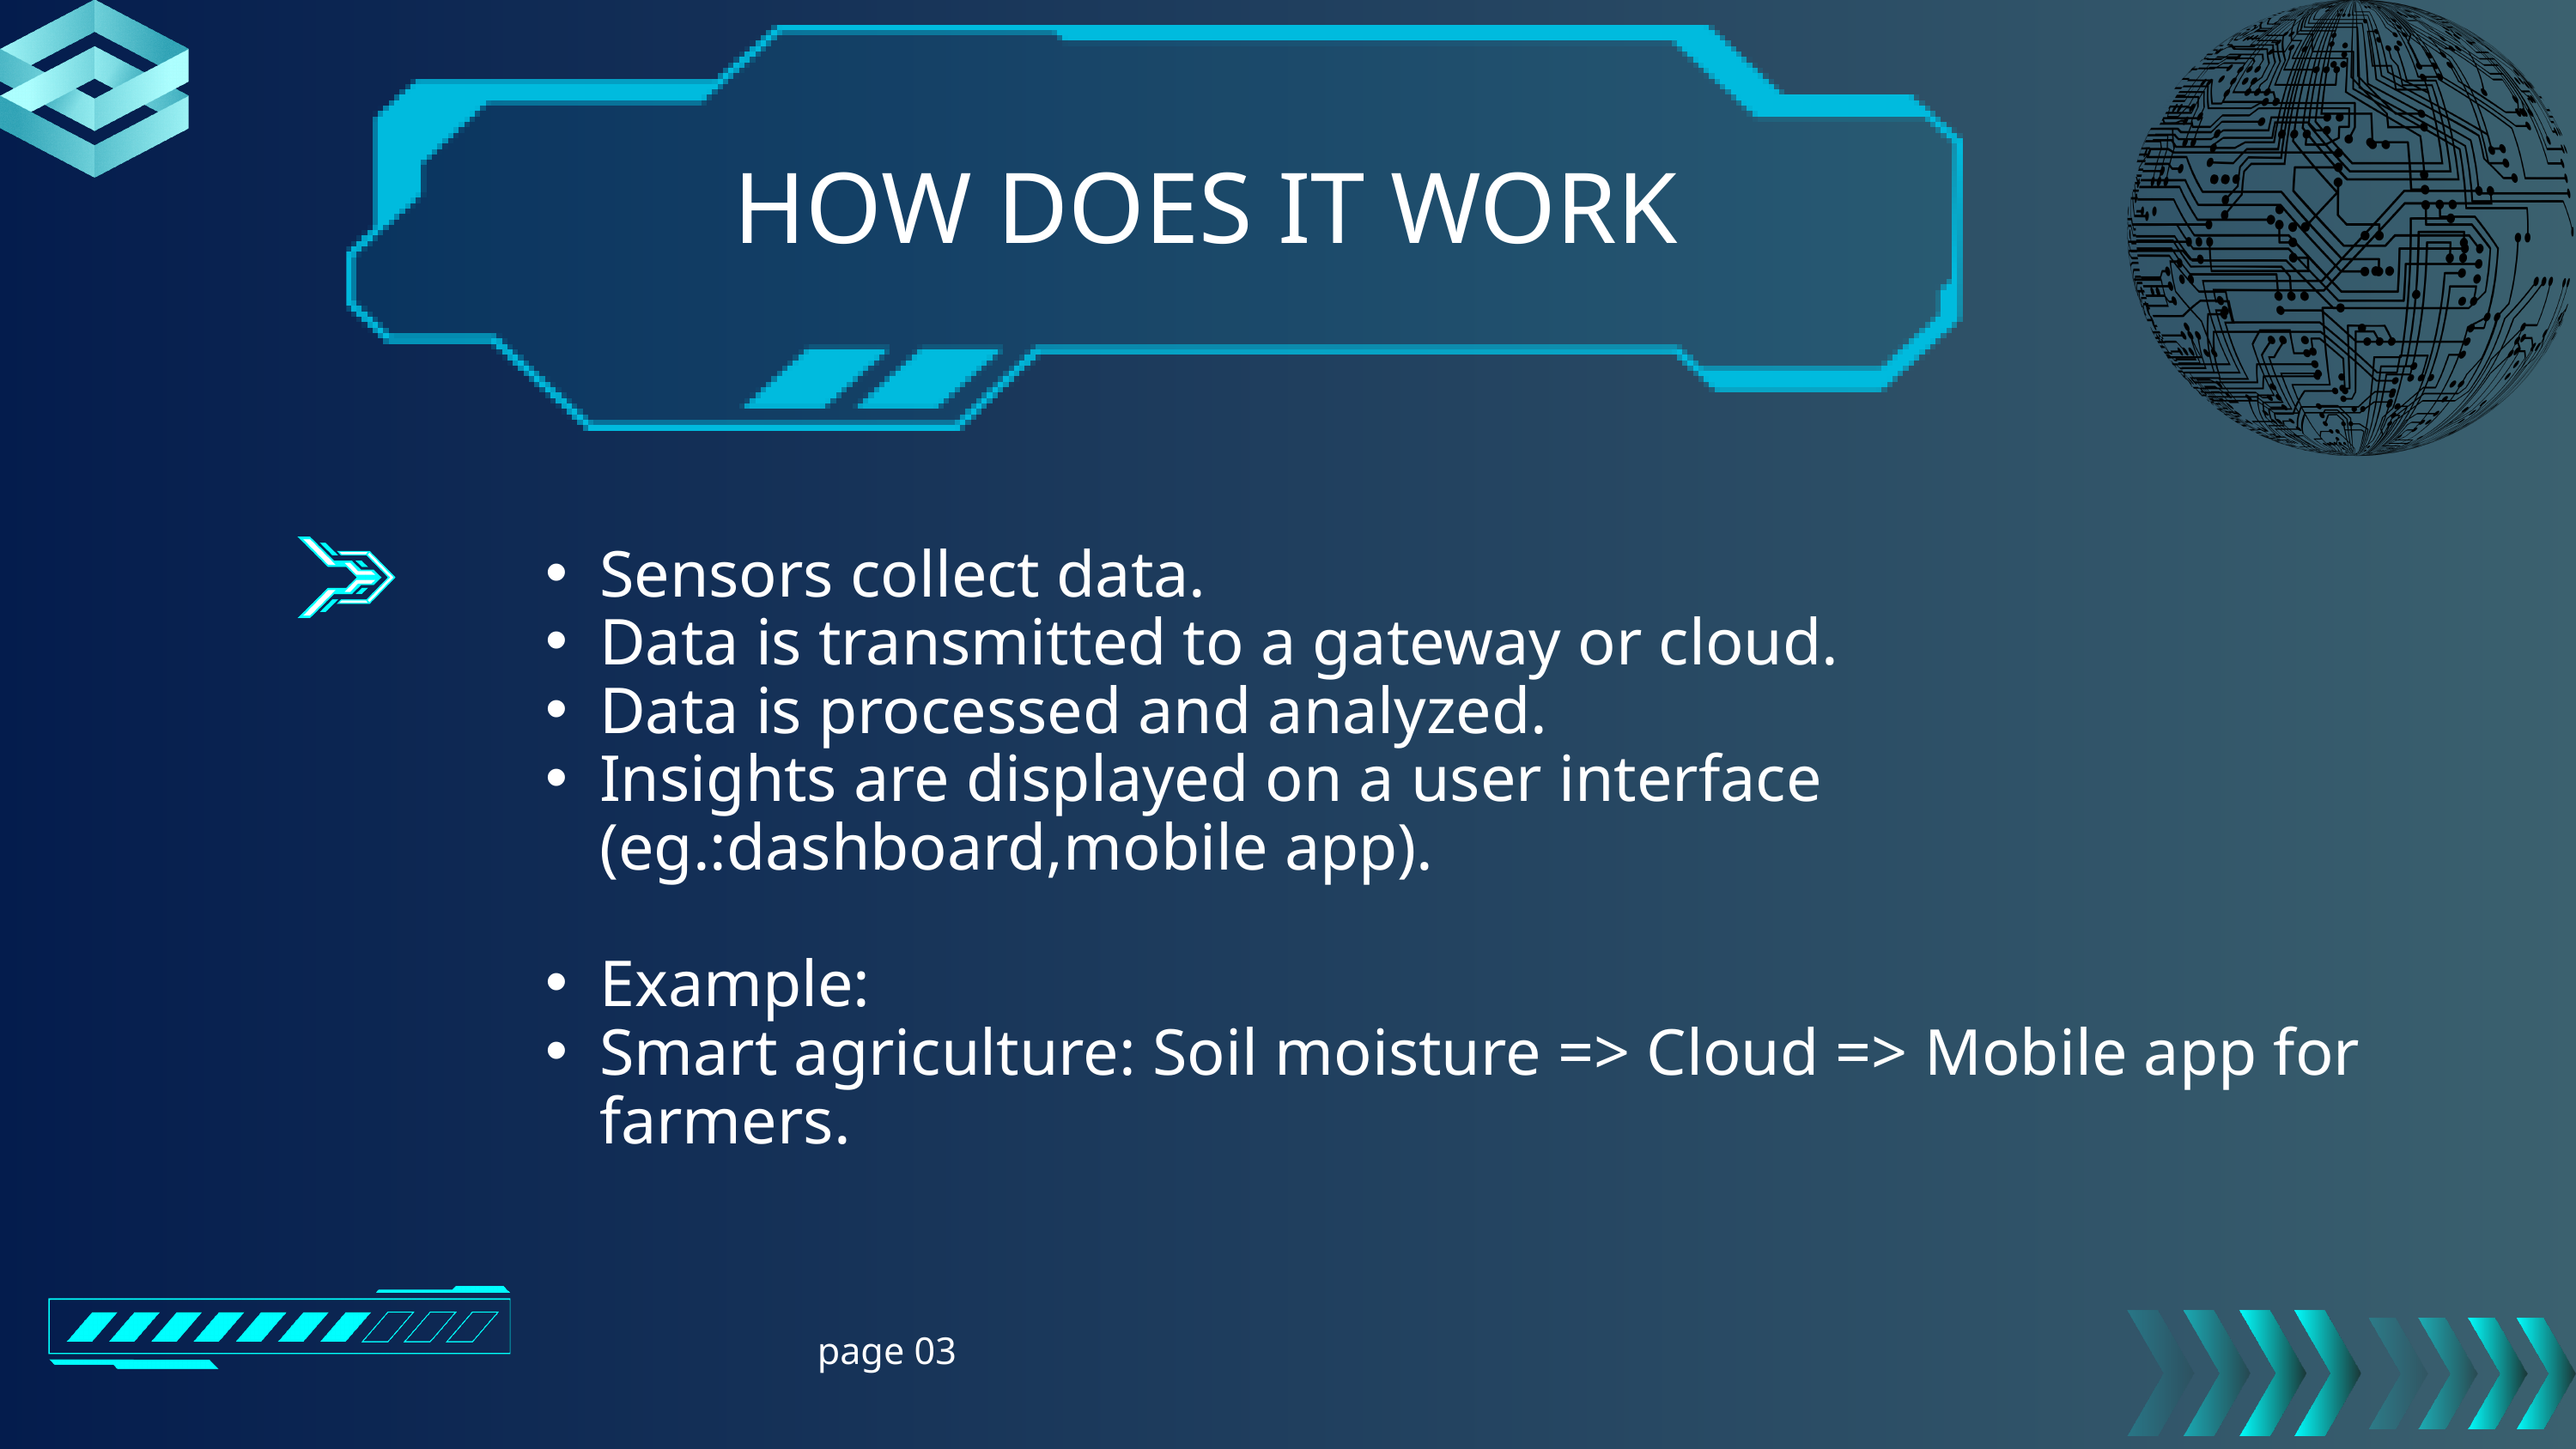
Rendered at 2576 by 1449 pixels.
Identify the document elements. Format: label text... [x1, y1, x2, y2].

text_box HOW DOES IT WORK [428, 139, 1983, 264]
text_box page 03 [723, 1331, 1051, 1372]
text_box [0, 0, 189, 178]
text_box Sensors collect data. Data is transmitted to a gateway or cloud. Data is processed and analyzed. Insights are displayed on a user interface (eg.:dashboard,mobile app). Example: Smart agriculture: Soil moisture => Cloud => Mobile app for farmers. [491, 541, 2361, 1157]
text_box [2127, 1310, 2361, 1436]
text_box [2127, 0, 2574, 457]
text_box [2368, 1318, 2576, 1429]
text_box [48, 1286, 511, 1369]
text_box [346, 25, 1963, 431]
text_box [297, 537, 396, 618]
